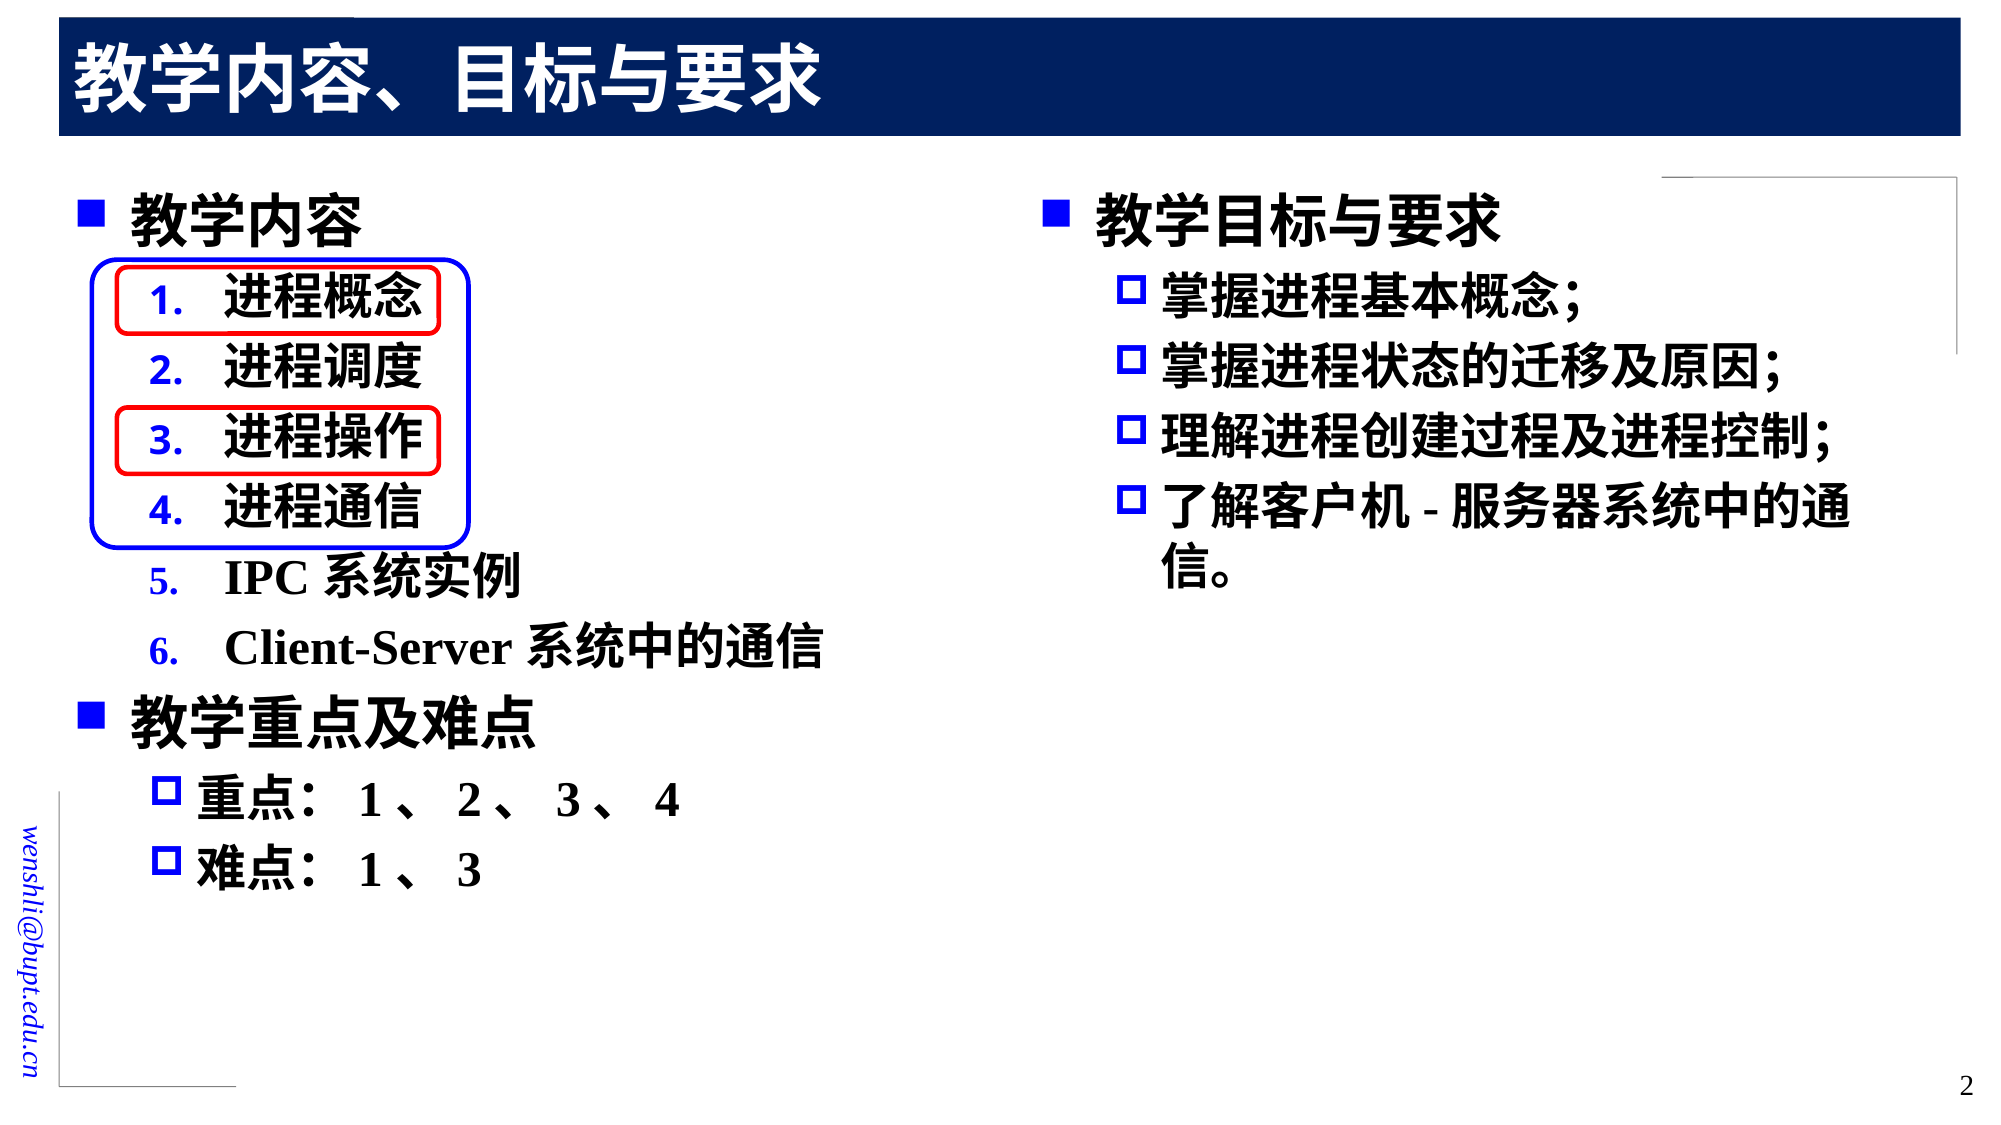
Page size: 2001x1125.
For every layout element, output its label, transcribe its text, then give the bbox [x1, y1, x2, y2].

text_box [91, 259, 469, 548]
title 教学内容、目标与要求 [58, 17, 1961, 137]
list 教学内容 进程概念 进程调度 进程操作 进程通信 IPC系统实例 Client-Server系统中的通信 教学重点及难点 重点：1、2、3、4 难点：1、3 [59, 177, 1004, 1093]
text_box [116, 267, 439, 334]
slide_number 2 [1822, 1058, 1990, 1113]
list 教学目标与要求 掌握进程基本概念； 掌握进程状态的迁移及原因； 理解进程创建过程及进程控制； 了解客户机-服务器系统中的通信。 [1023, 177, 1957, 1093]
text_box [116, 407, 439, 474]
